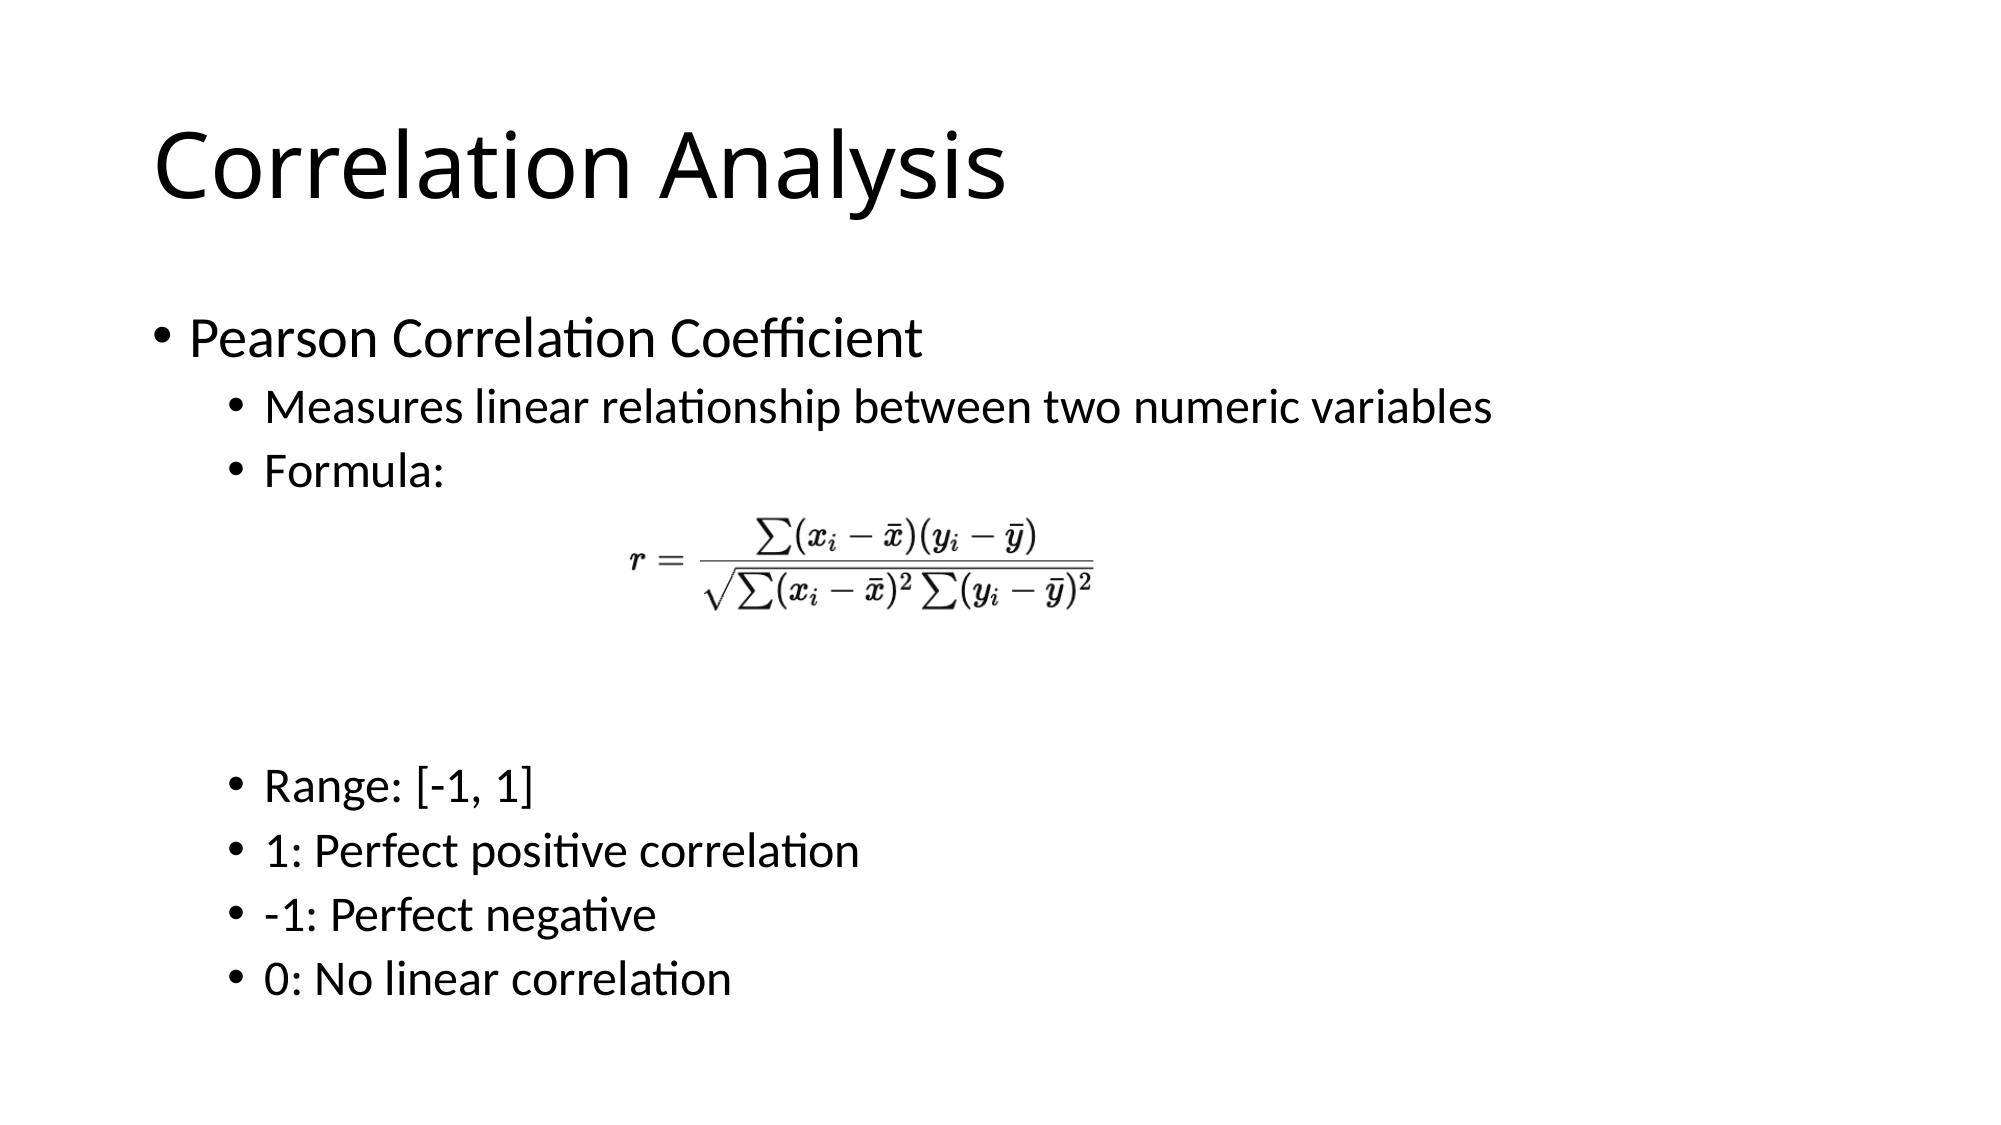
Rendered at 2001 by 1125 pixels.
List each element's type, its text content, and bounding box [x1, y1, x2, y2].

title Correlation Analysis [137, 59, 1863, 278]
picture [606, 482, 1205, 643]
list Pearson Correlation Coefficient Measures linear relationship between two numeric variables Formula: Range: [-1, 1] 1: Perfect positive correlation -1: Perfect negative 0: No linear correlation [137, 299, 1863, 1014]
